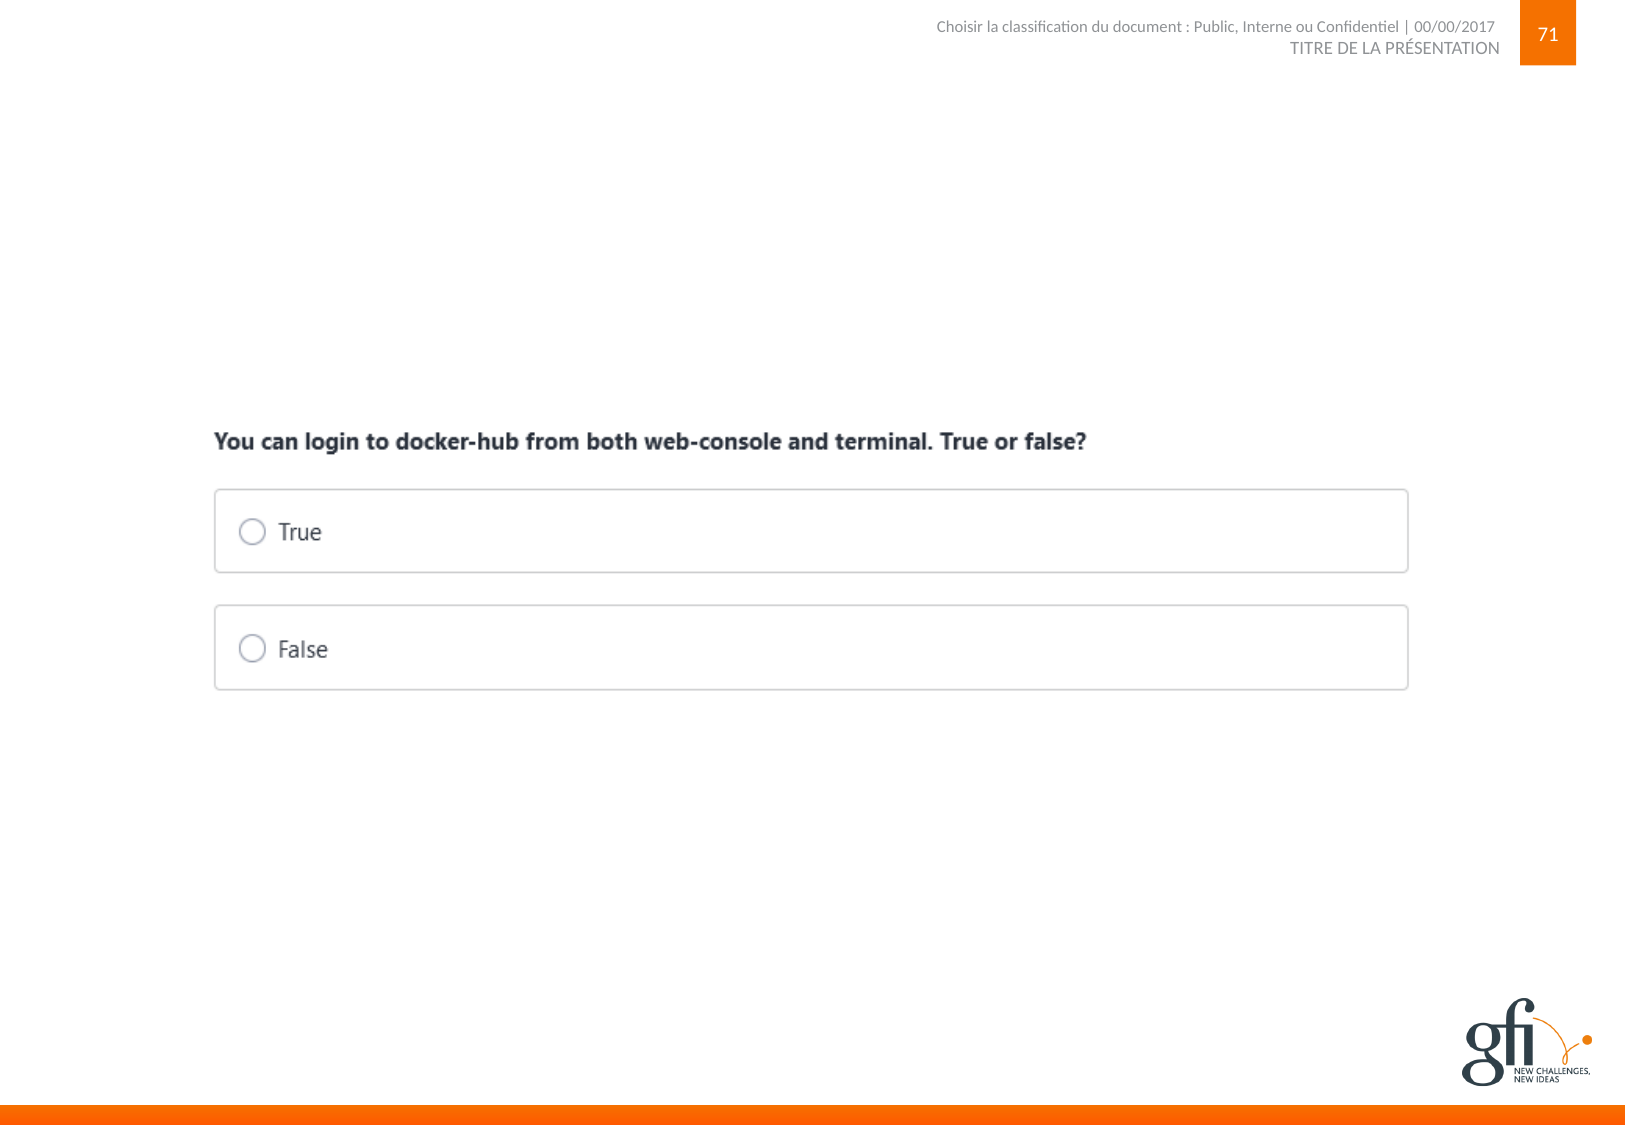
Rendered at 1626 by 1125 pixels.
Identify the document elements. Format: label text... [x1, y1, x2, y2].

picture [205, 417, 1420, 708]
footer TITRE DE LA PRÉSENTATION [557, 16, 1515, 67]
picture [1462, 998, 1592, 1090]
slide_number 71 [1520, 0, 1577, 66]
